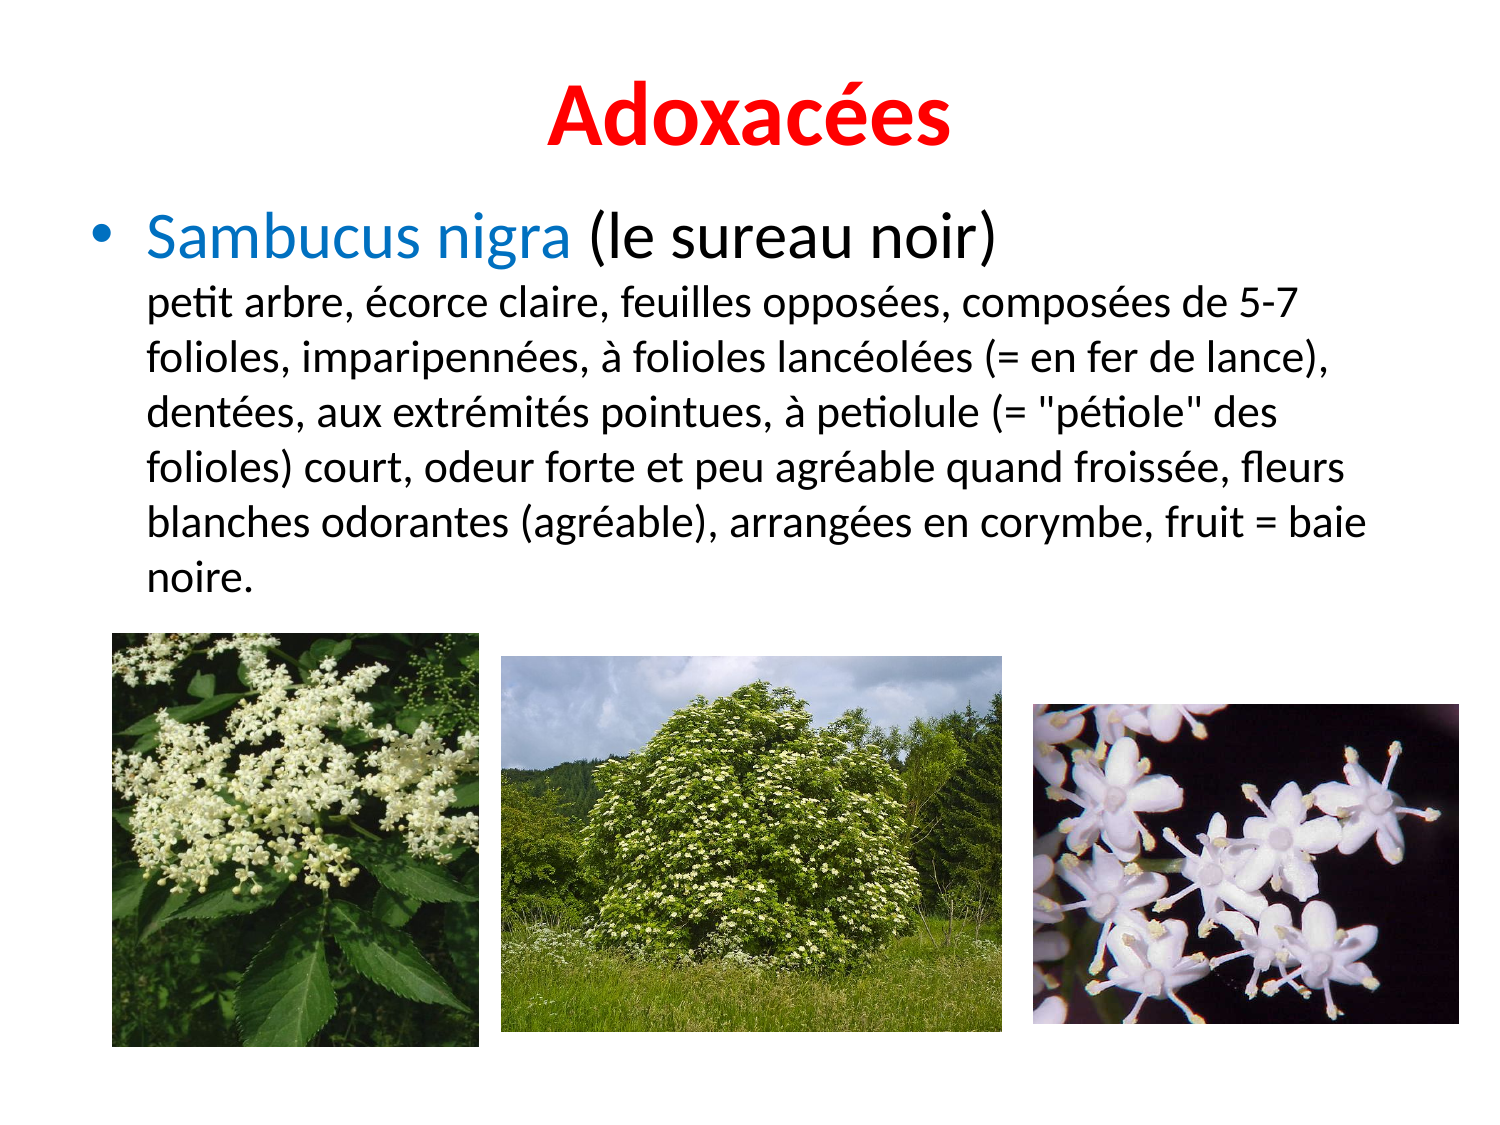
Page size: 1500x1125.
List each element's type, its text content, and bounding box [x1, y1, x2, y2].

picture [111, 633, 479, 1048]
list Sambucus nigra (le sureau noir) petit arbre, écorce claire, feuilles opposées, composées de 5-7 folioles, imparipennées, à folioles lancéolées (= en fer de lance), dentées, aux extrémités pointues, à petiolule (= "pétiole" des folioles) court, odeur forte et peu agréable quand froissée, fleurs blanches odorantes (agréable), arrangées en corymbe, fruit = baie noire. [75, 184, 1425, 1005]
title Adoxacées [75, 45, 1425, 173]
picture [501, 656, 1003, 1033]
picture [1033, 703, 1459, 1024]
